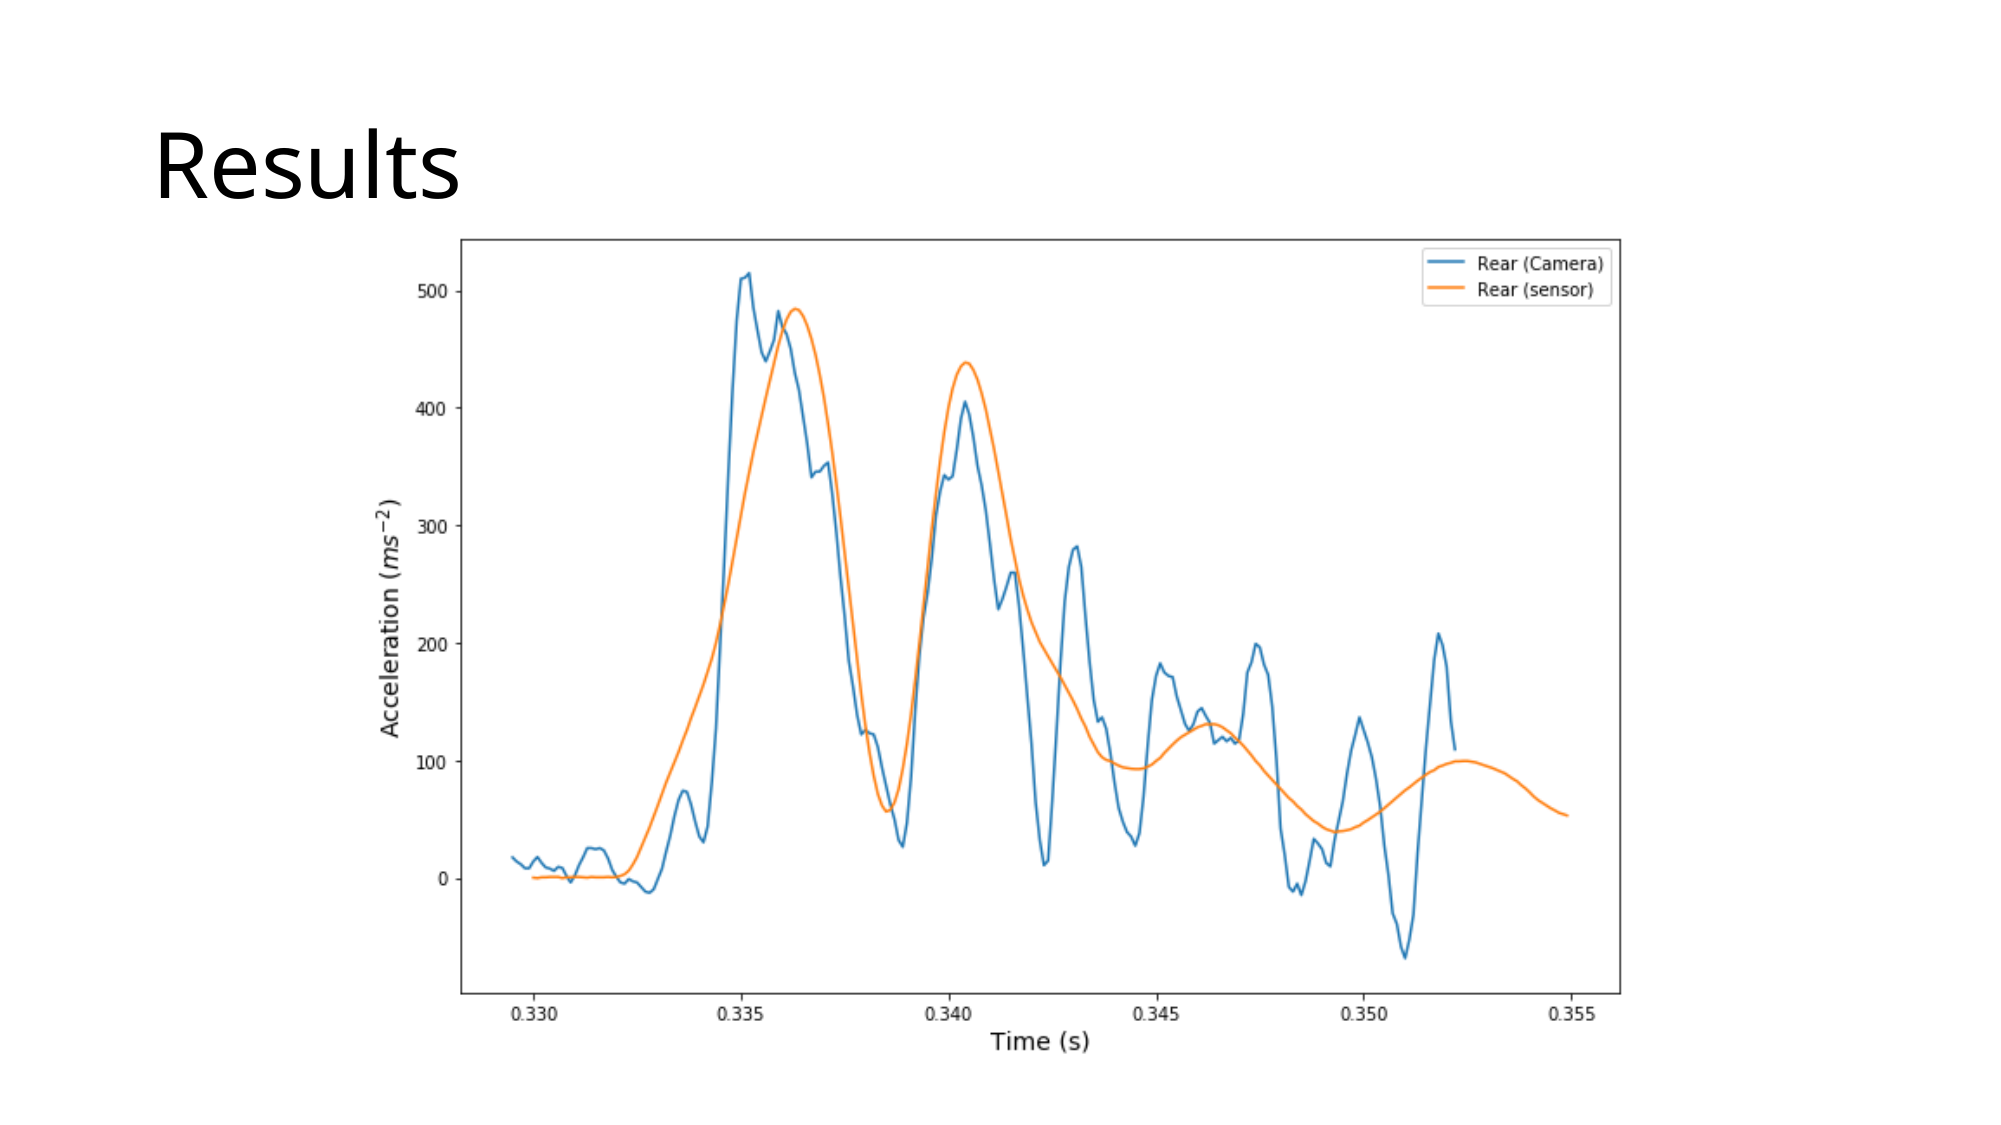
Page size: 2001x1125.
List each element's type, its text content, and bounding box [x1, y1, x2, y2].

title Results [137, 59, 1863, 278]
picture [362, 222, 1637, 1066]
